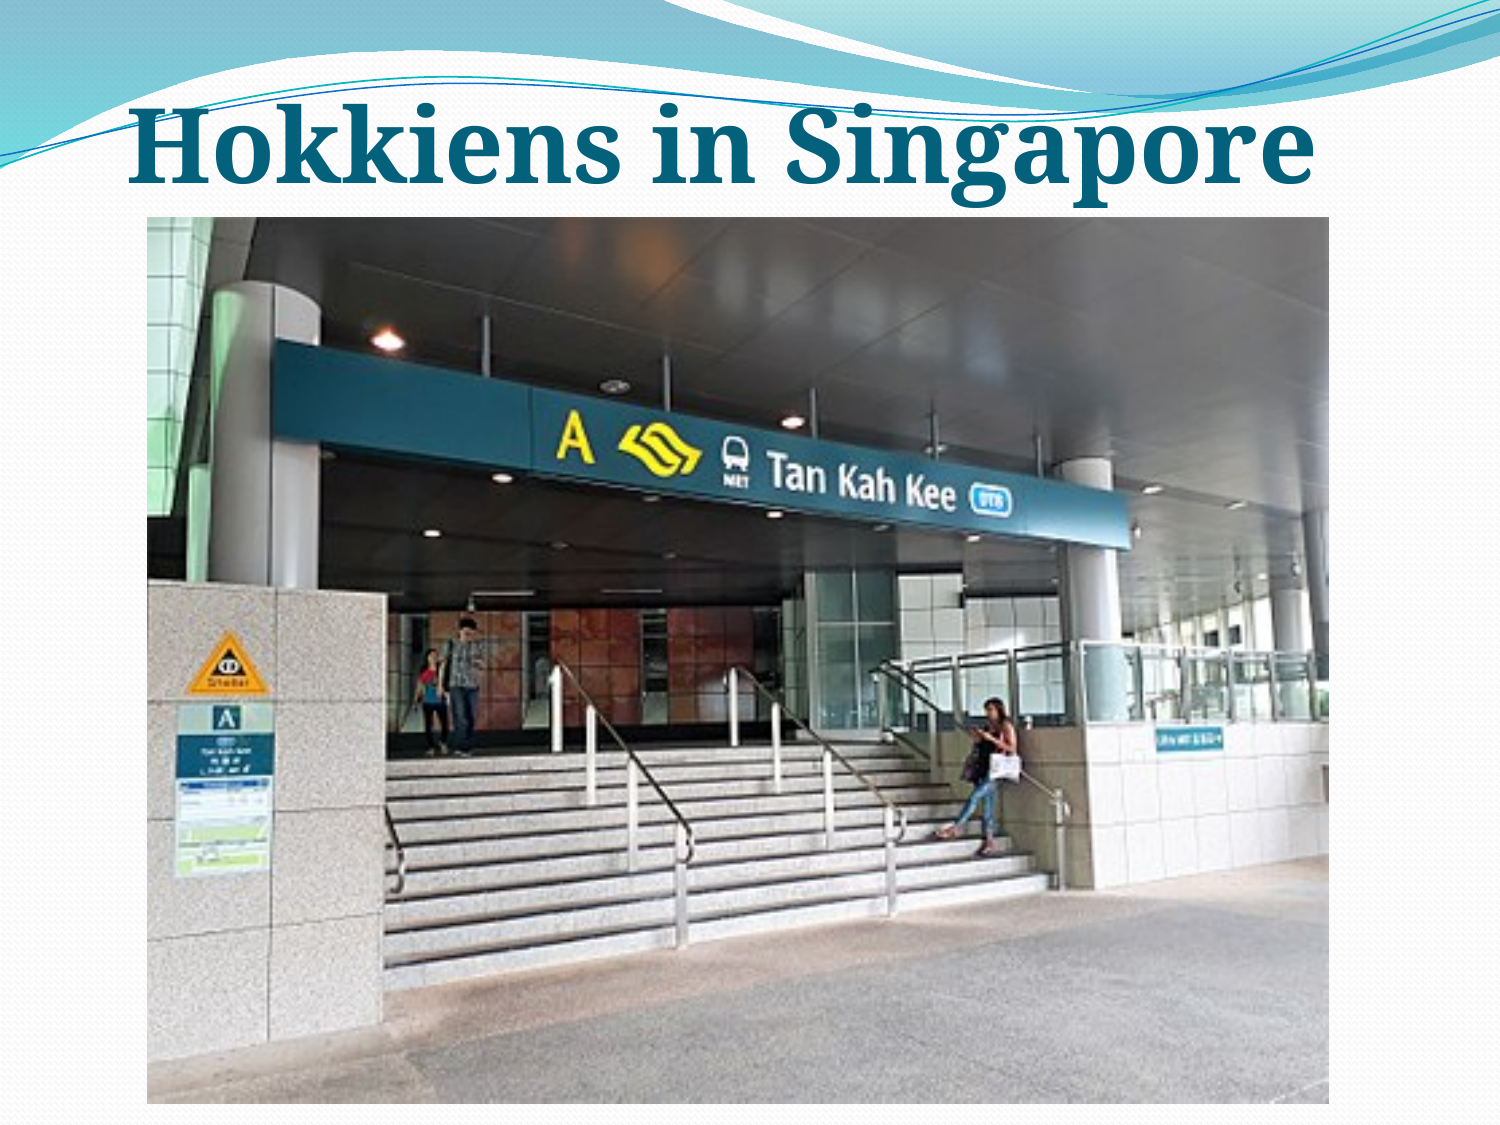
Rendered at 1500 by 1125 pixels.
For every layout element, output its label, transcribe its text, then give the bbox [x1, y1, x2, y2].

picture [147, 217, 1329, 1104]
title Hokkiens in Singapore [41, 16, 1404, 205]
